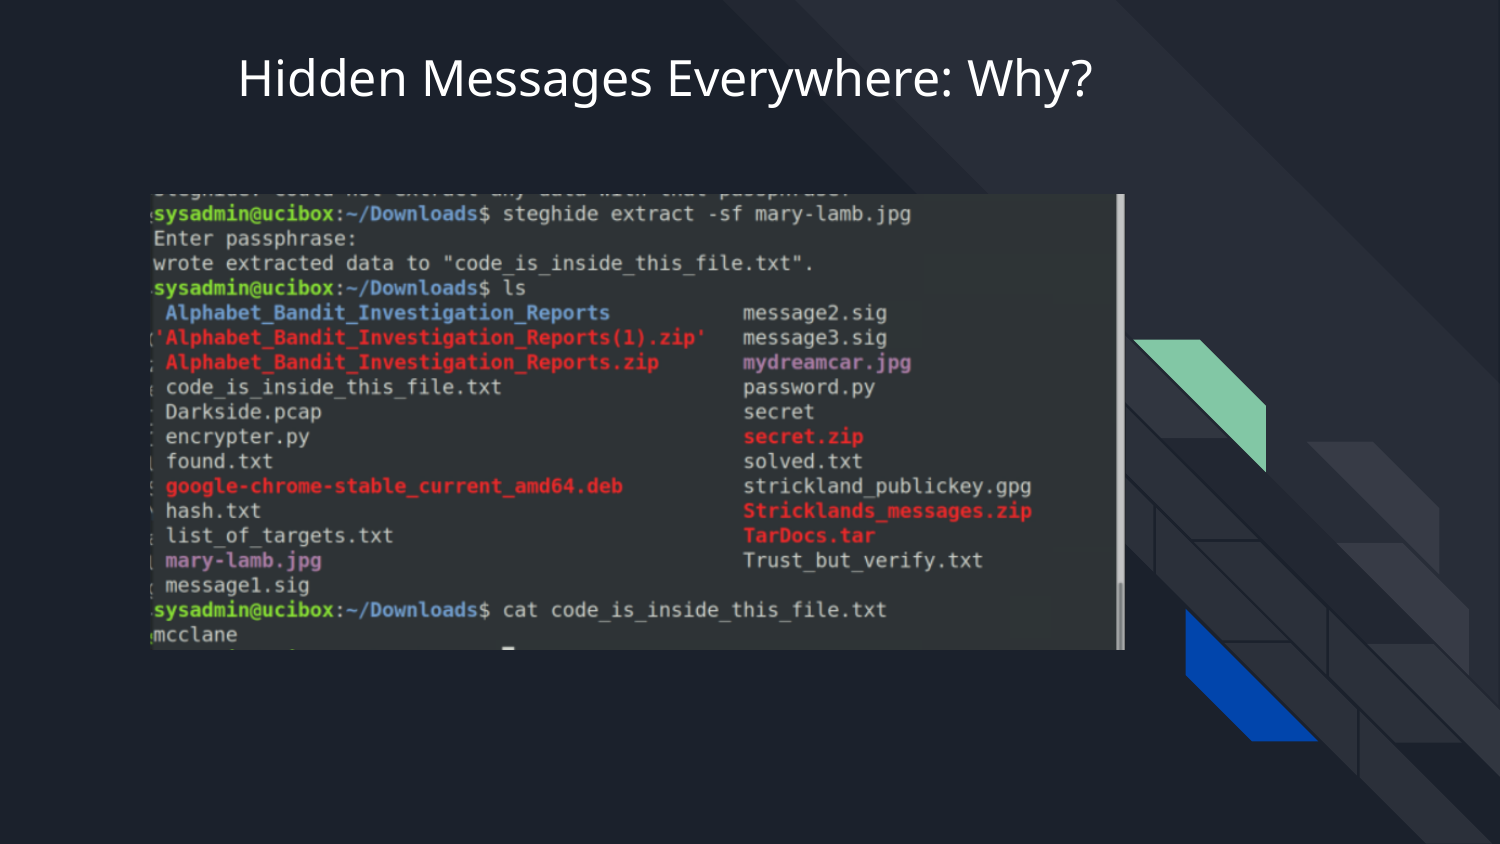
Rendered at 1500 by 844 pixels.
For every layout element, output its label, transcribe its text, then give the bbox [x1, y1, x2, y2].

title Hidden Messages Everywhere: Why? [222, 31, 1378, 111]
picture [150, 194, 1126, 650]
